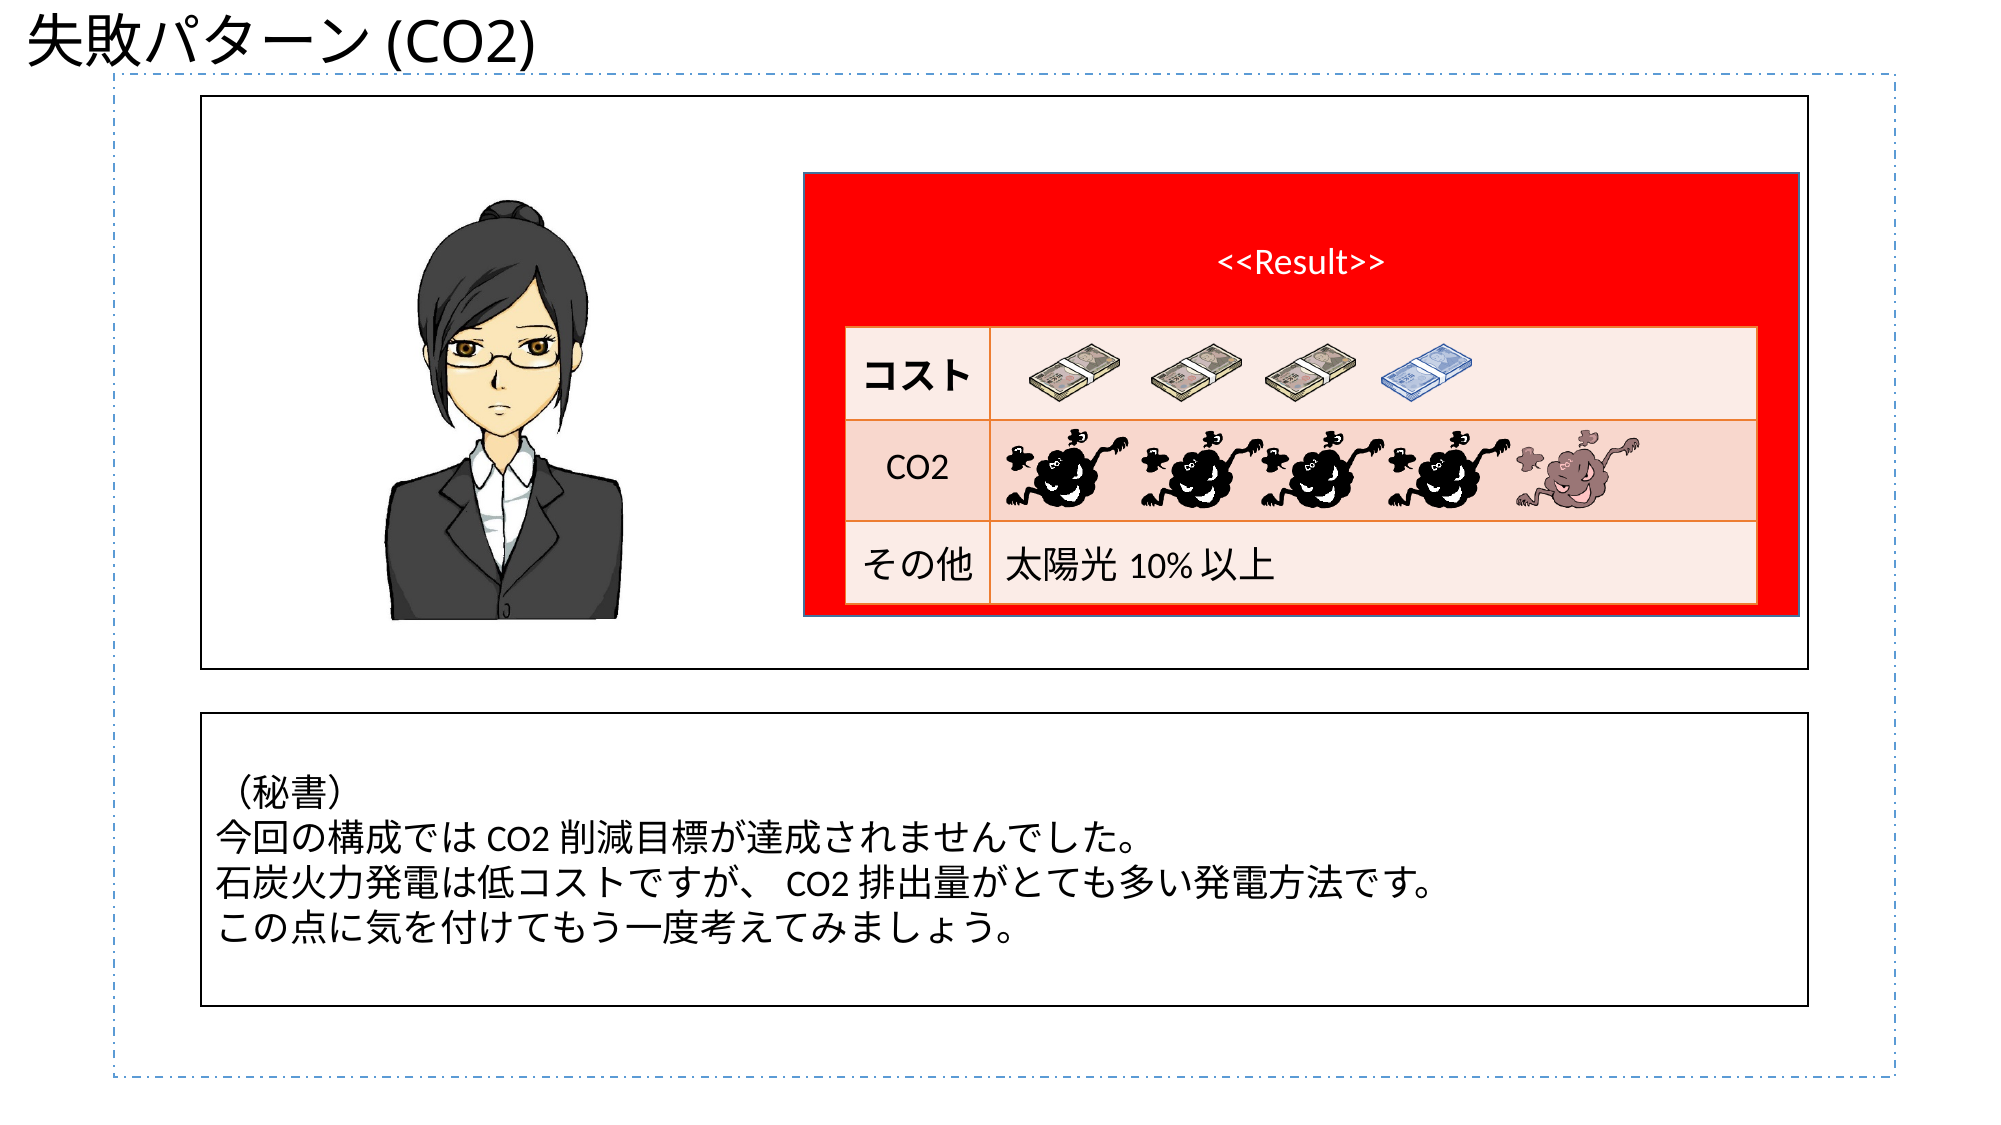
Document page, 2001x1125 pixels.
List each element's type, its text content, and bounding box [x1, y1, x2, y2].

text_box （秘書） 今回の構成ではCO2削減目標が達成されませんでした。 石炭火力発電は低コストですが、CO2排出量がとても多い発電方法です。 この点に気を付けてもう一度考えてみましょう。 [200, 712, 1809, 1007]
picture [1004, 427, 1130, 508]
picture [1265, 327, 1356, 418]
text_box [113, 73, 1896, 1078]
picture [1514, 428, 1640, 509]
table_header [991, 328, 1756, 419]
table_cell [991, 421, 1756, 520]
text_box 失敗パターン(CO2) [11, 4, 1737, 223]
text_box 背景（総理官邸） [200, 95, 1809, 670]
table_cell 太陽光10%以上 [991, 522, 1756, 603]
text_box <<Result>> [803, 172, 1800, 617]
table_cell CO2 [846, 421, 989, 520]
picture [282, 138, 795, 651]
picture [1139, 429, 1512, 510]
picture [1029, 327, 1120, 418]
picture [1381, 327, 1472, 418]
table_cell その他 [846, 522, 989, 603]
picture [1151, 327, 1242, 418]
table_header コスト [846, 328, 989, 419]
